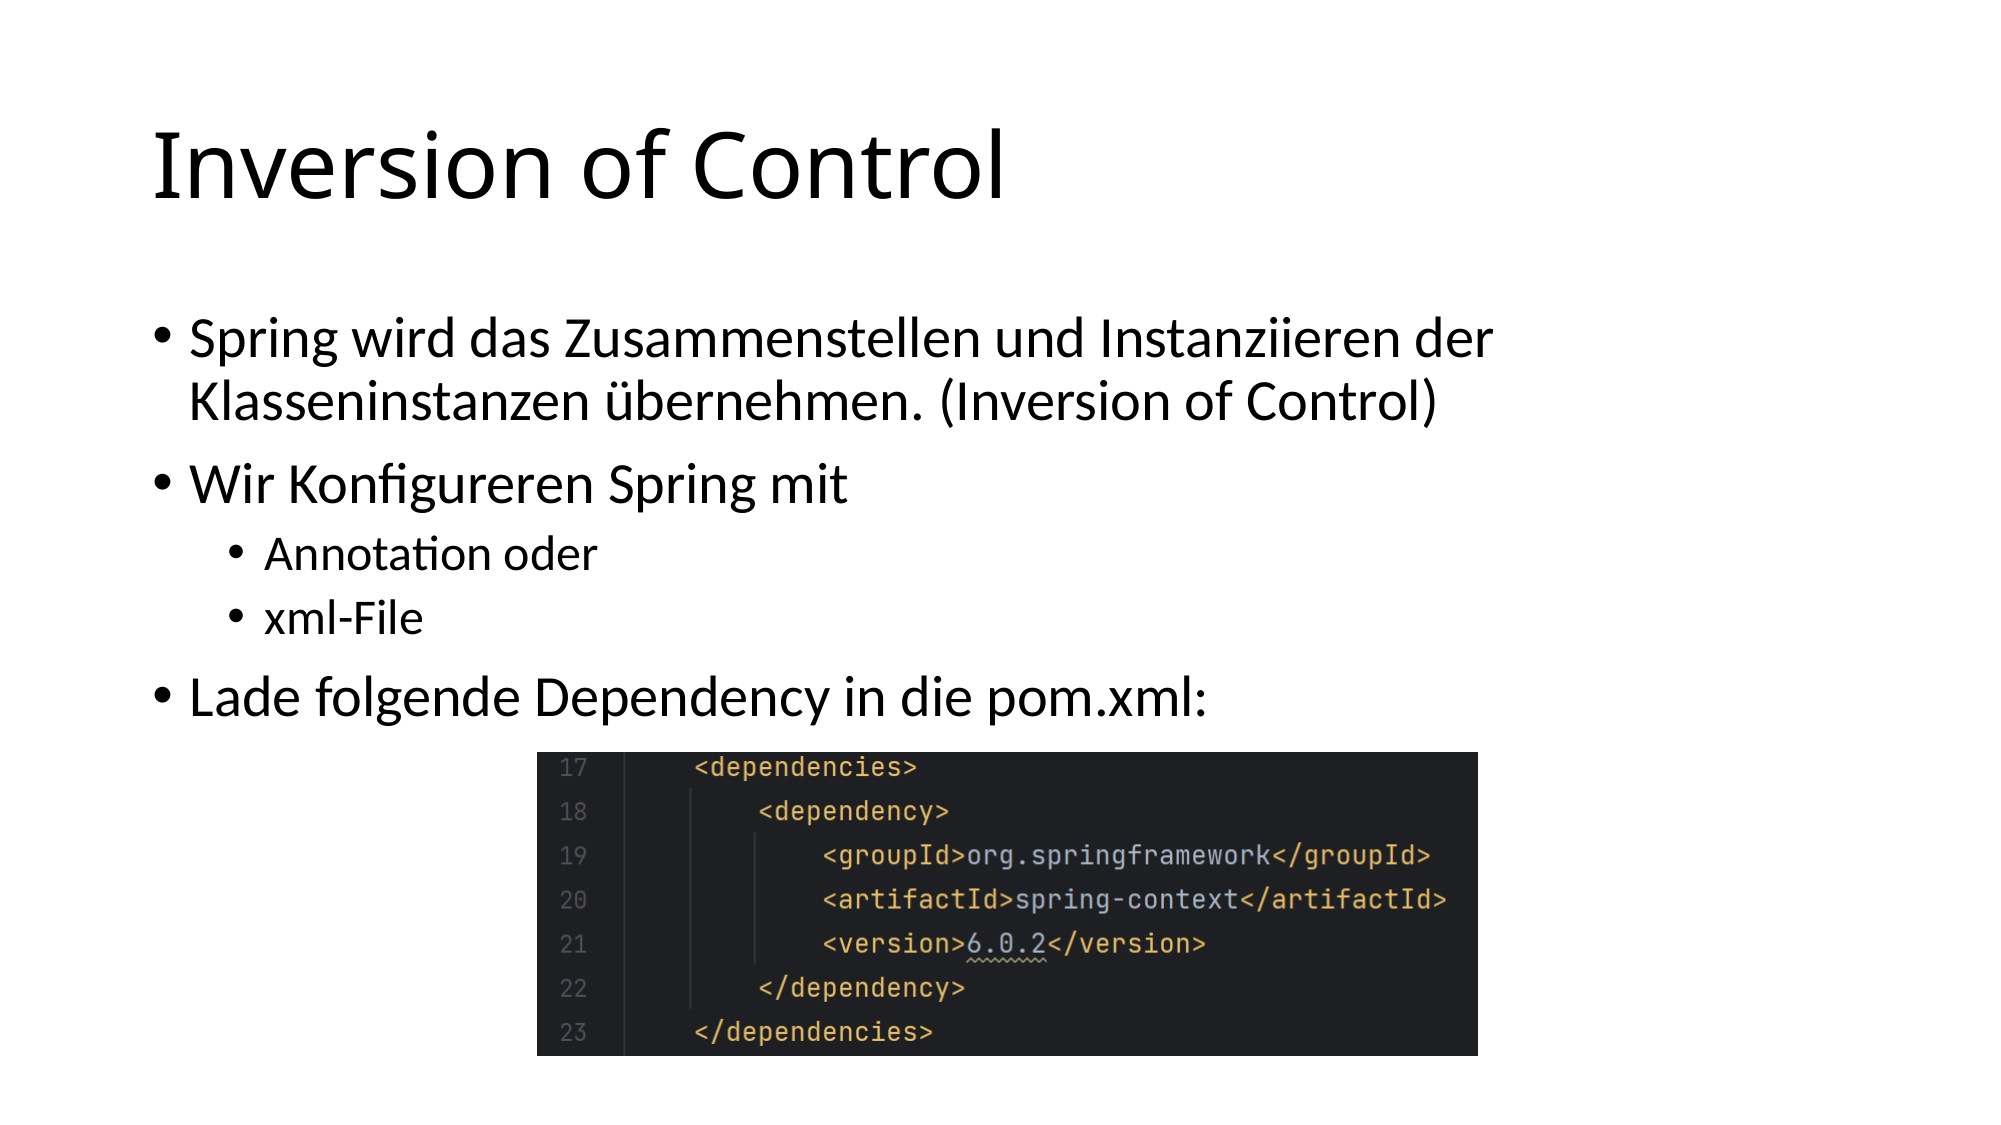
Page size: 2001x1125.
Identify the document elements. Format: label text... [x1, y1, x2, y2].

picture [537, 752, 1478, 1056]
title Inversion of Control [137, 59, 1863, 278]
list Spring wird das Zusammenstellen und Instanziieren der Klasseninstanzen übernehmen. (Inversion of Control) Wir Konfigureren Spring mit Annotation oder xml-File Lade folgende Dependency in die pom.xml: [137, 299, 1878, 1014]
